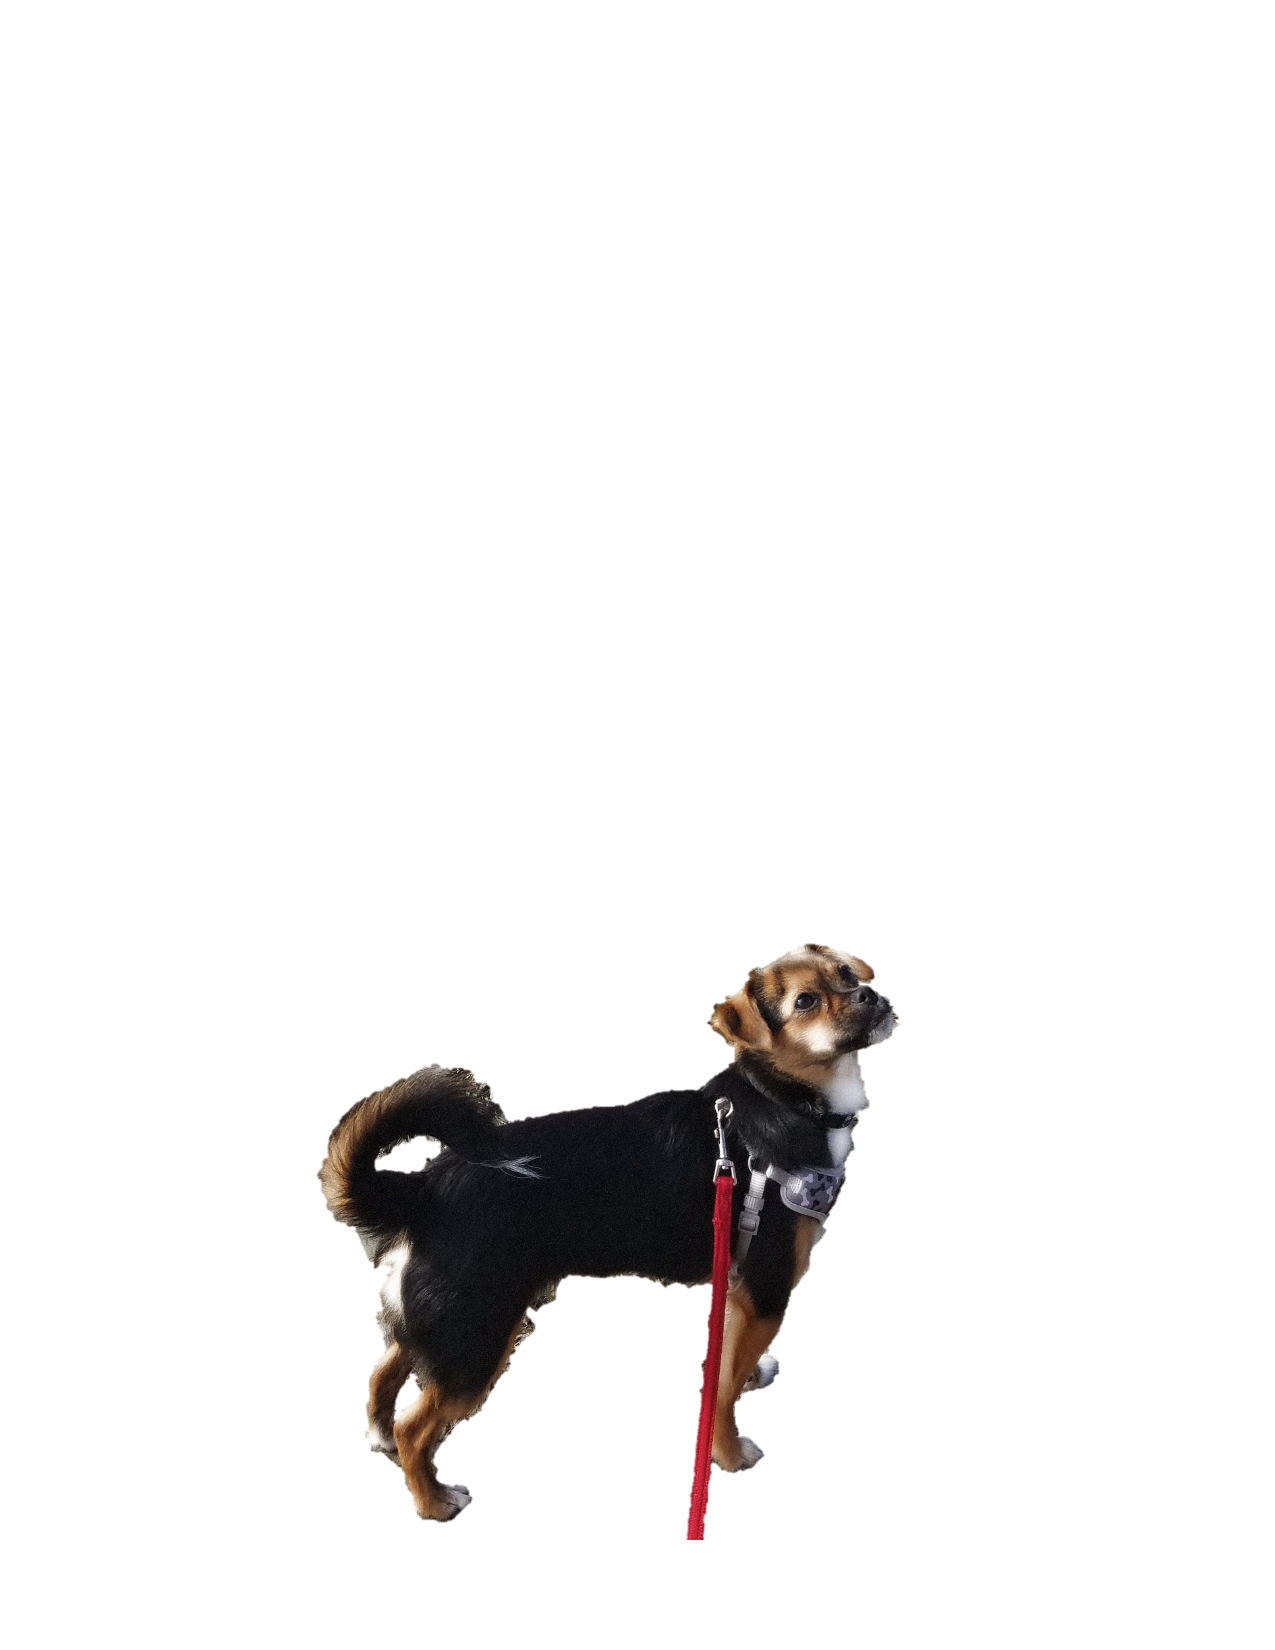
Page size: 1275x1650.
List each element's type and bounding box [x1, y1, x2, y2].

picture [276, 921, 925, 1540]
